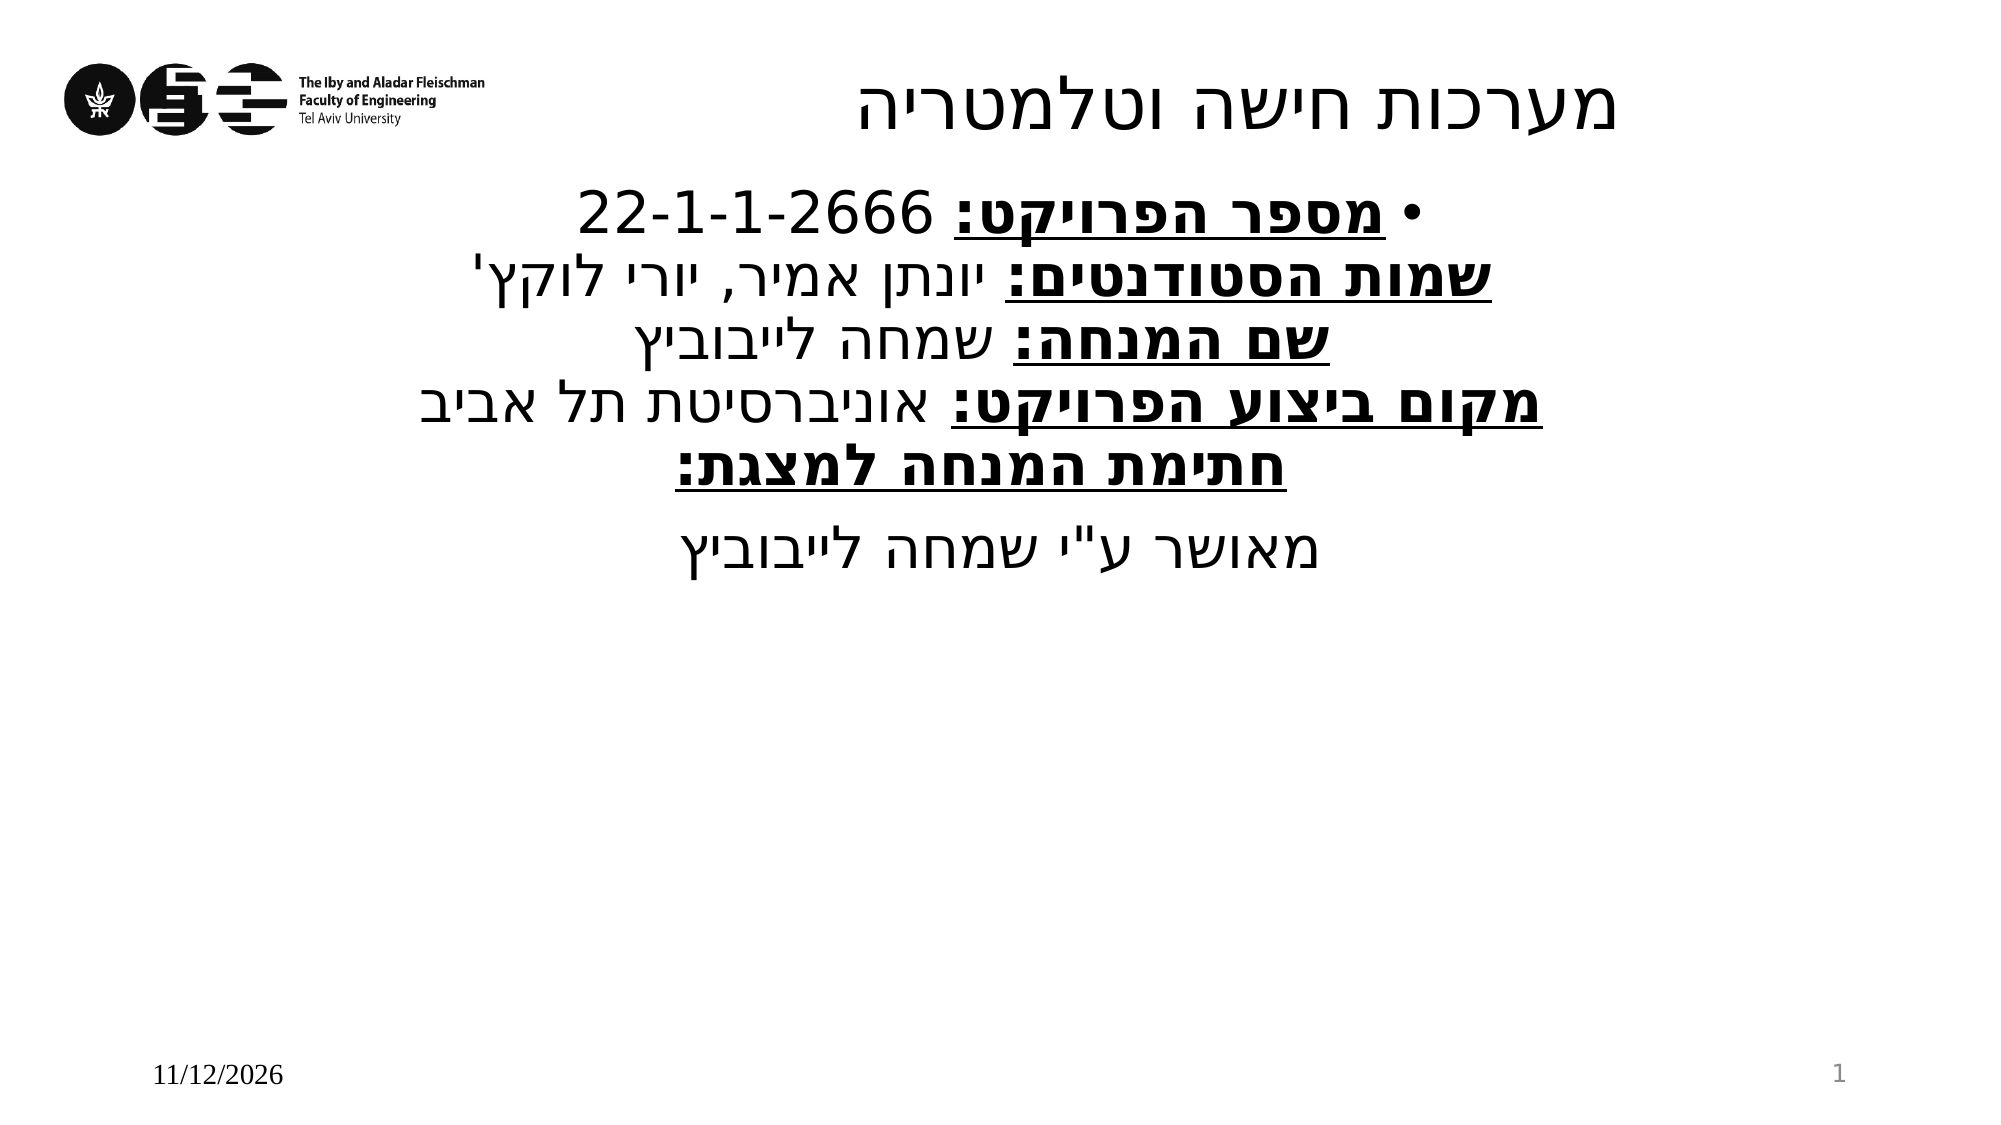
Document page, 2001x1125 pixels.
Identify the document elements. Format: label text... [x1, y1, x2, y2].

title מערכות חישה וטלמטריה [537, 58, 1638, 153]
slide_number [137, 1042, 588, 1103]
picture [43, 44, 524, 155]
slide_number 1 [1412, 1042, 1863, 1103]
list מספר הפרויקט: 22-1-1-2666 שמות הסטודנטים: יונתן אמיר, יורי לוקץ' שם המנחה: שמחה לייבוביץ מקום ביצוע הפרויקט: אוניברסיטת תל אביב חתימת המנחה למצגת: מאושר ע"י שמחה לייבוביץ [137, 175, 1863, 1014]
